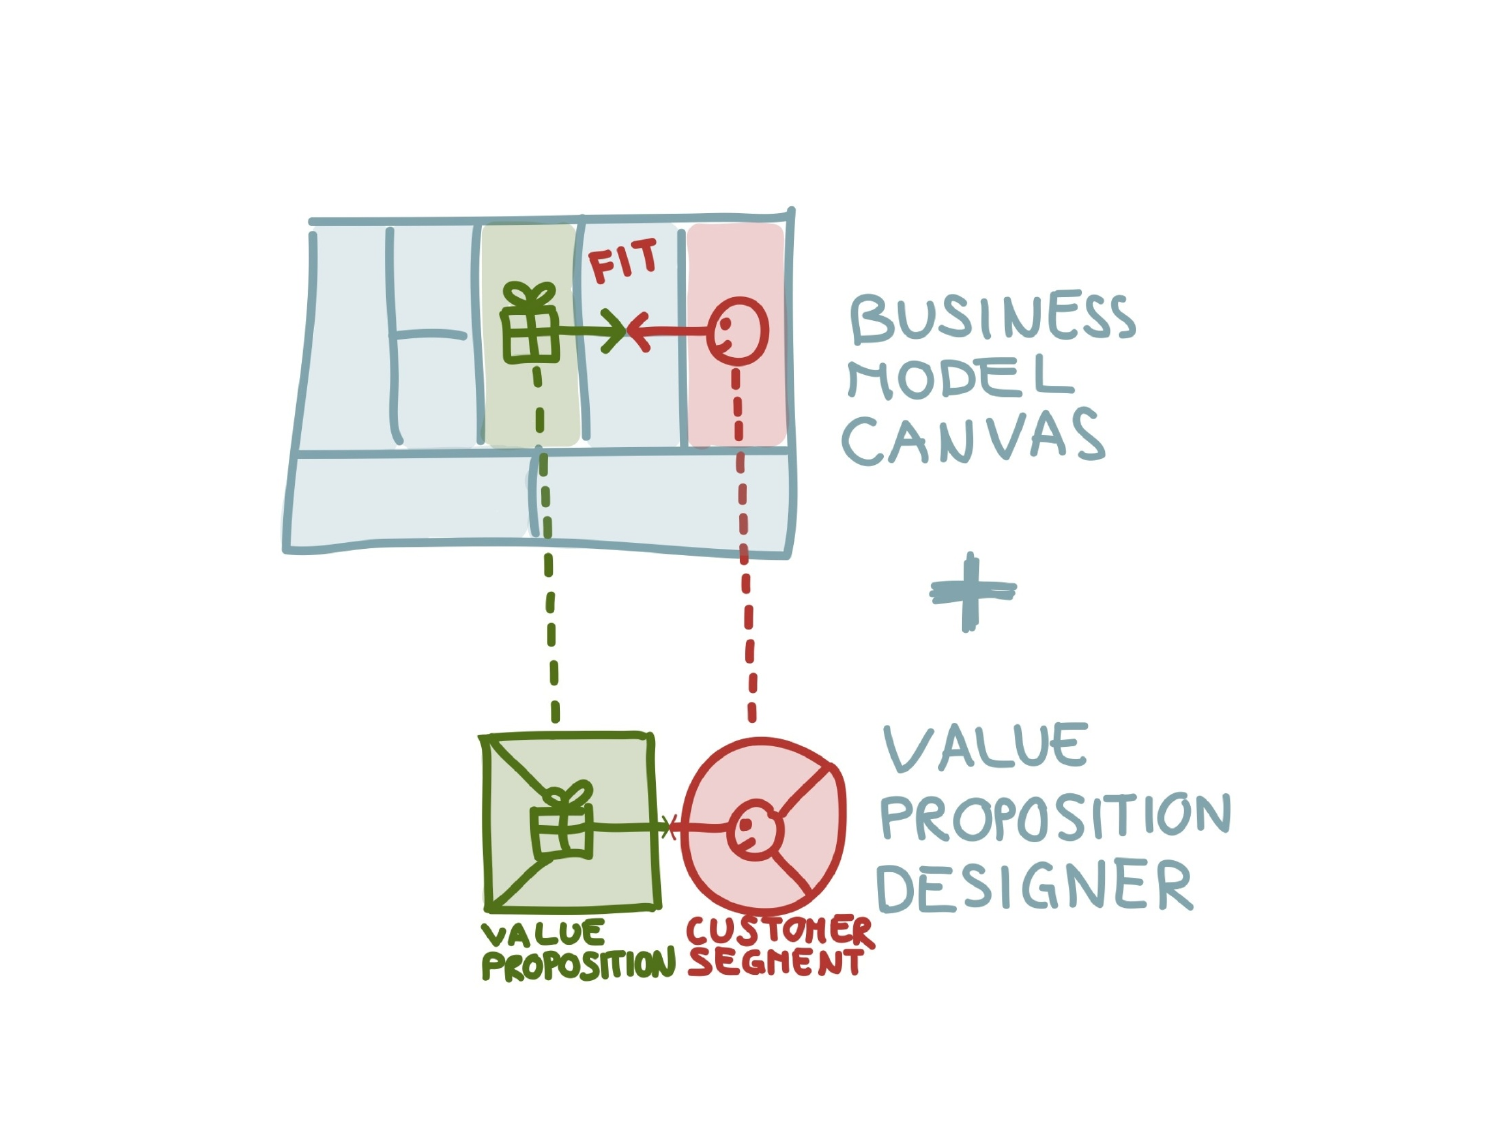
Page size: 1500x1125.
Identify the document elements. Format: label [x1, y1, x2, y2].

picture [198, 105, 1454, 1047]
